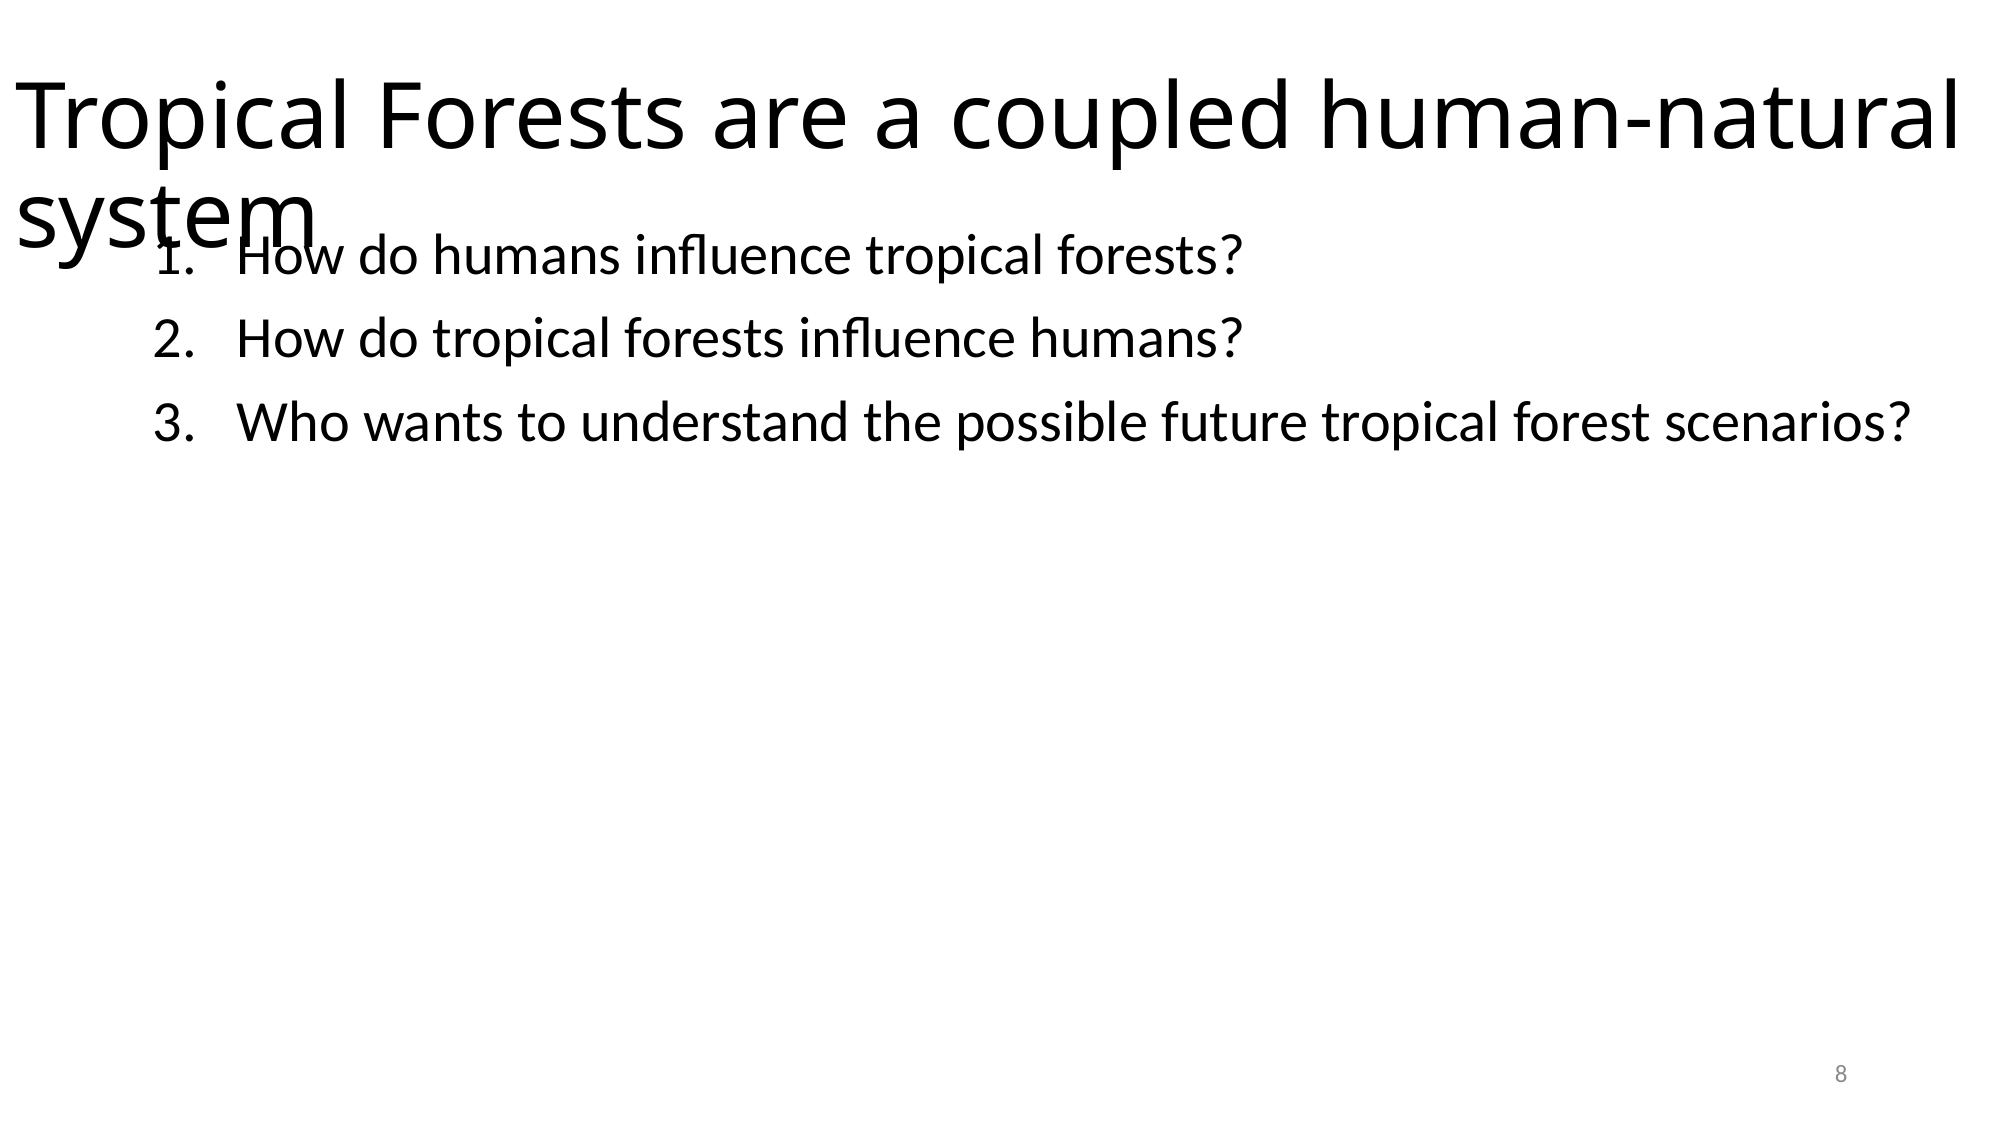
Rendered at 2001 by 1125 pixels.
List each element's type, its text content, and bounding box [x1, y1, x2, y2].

list How do humans influence tropical forests? How do tropical forests influence humans? Who wants to understand the possible future tropical forest scenarios? [137, 216, 1950, 1014]
title Tropical Forests are a coupled human-natural system [0, 59, 2000, 278]
slide_number 8 [1412, 1042, 1863, 1103]
